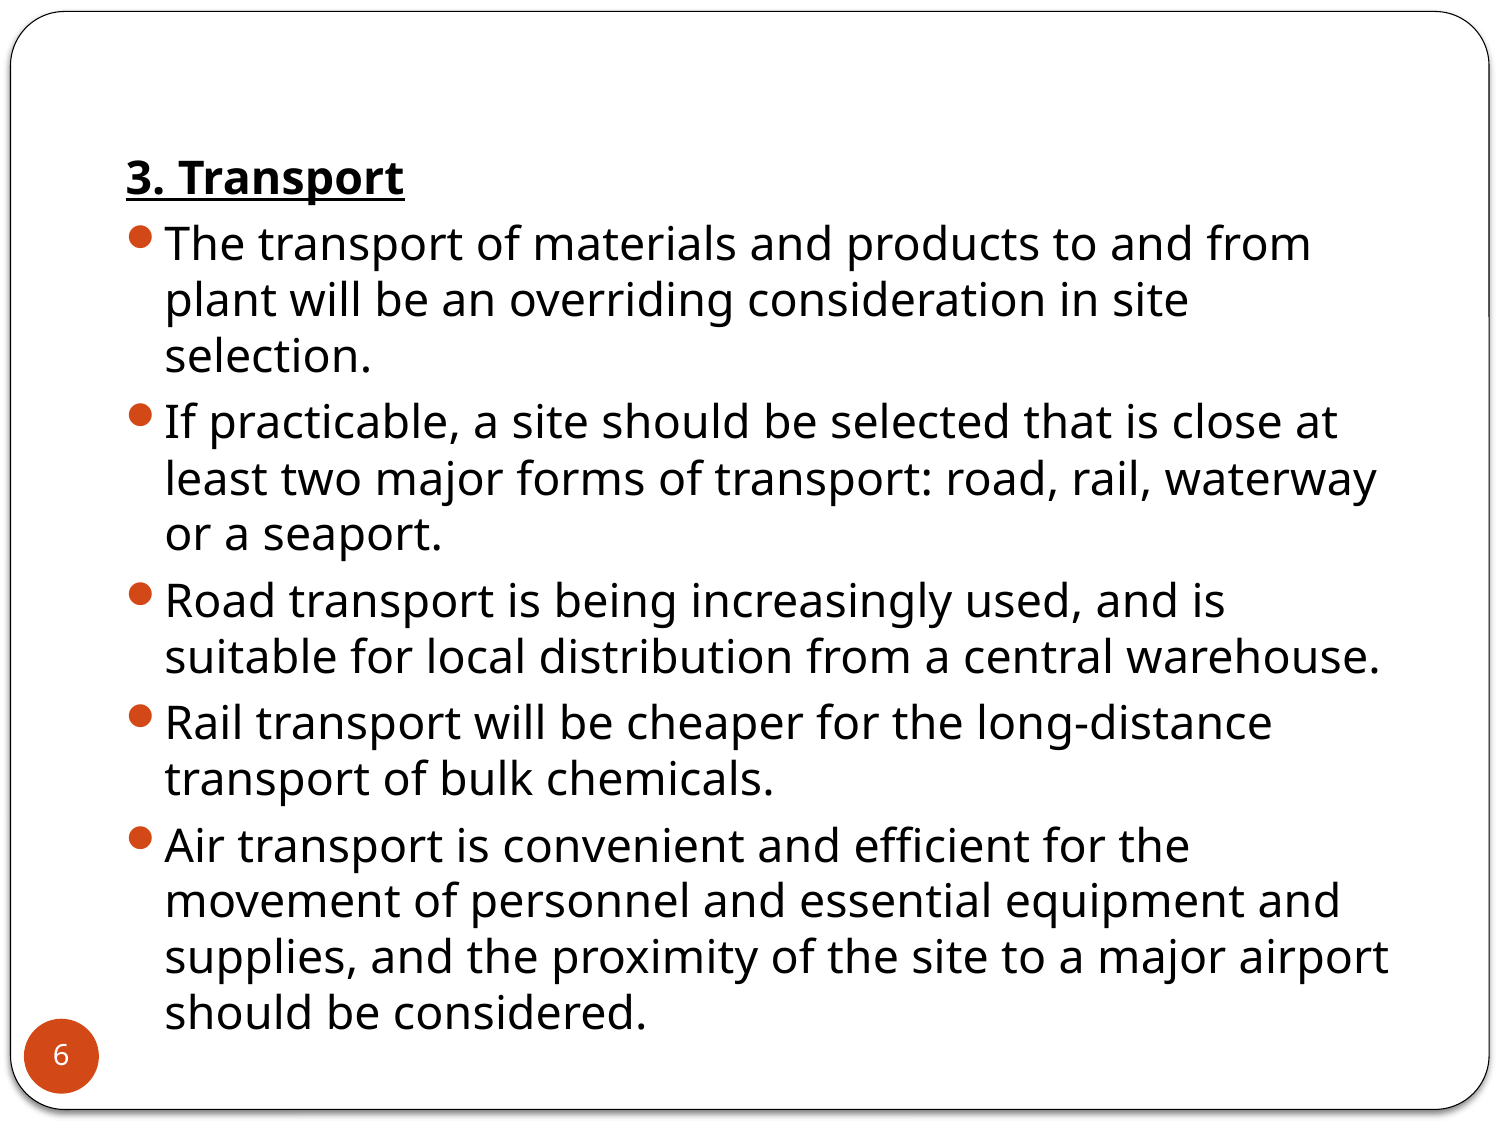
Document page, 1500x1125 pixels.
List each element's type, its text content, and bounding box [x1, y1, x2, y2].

list 3. Transport The transport of materials and products to and from plant will be an overriding consideration in site selection. If practicable, a site should be selected that is close at least two major forms of transport: road, rail, waterway or a seaport. Road transport is being increasingly used, and is suitable for local distribution from a central warehouse. Rail transport will be cheaper for the long-distance transport of bulk chemicals. Air transport is convenient and efficient for the movement of personnel and essential equipment and supplies, and the proximity of the site to a major airport should be considered. [110, 140, 1425, 1063]
slide_number 6 [23, 1018, 99, 1094]
